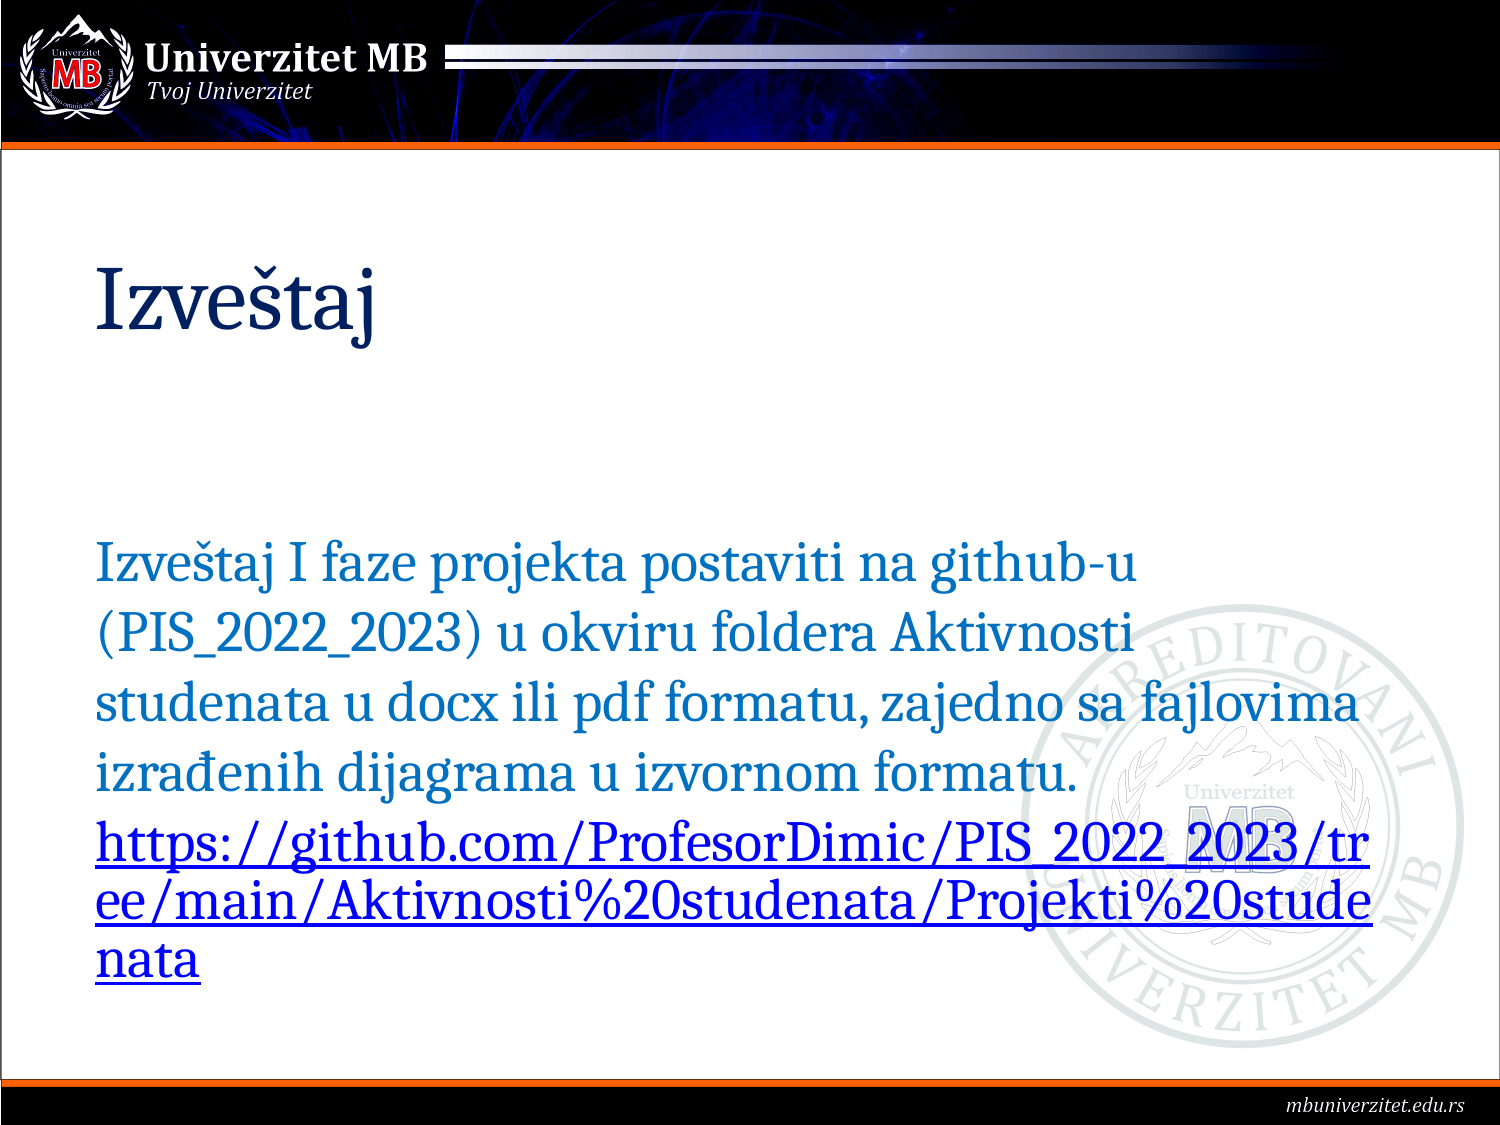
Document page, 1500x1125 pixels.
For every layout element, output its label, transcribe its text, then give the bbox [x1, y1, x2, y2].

text_box Izveštaj [79, 172, 1355, 414]
picture [0, 0, 1500, 1125]
title Izveštaj I faze projekta postaviti na github-u (PIS_2022_2023) u okviru foldera Aktivnosti studenata u docx ili pdf formatu, zajedno sa fajlovima izrađenih dijagrama u izvornom formatu. https://github.com/ProfesorDimic/PIS_2022_2023/tree/main/Aktivnosti%20studenata/Projekti%20studenata [79, 444, 1392, 953]
